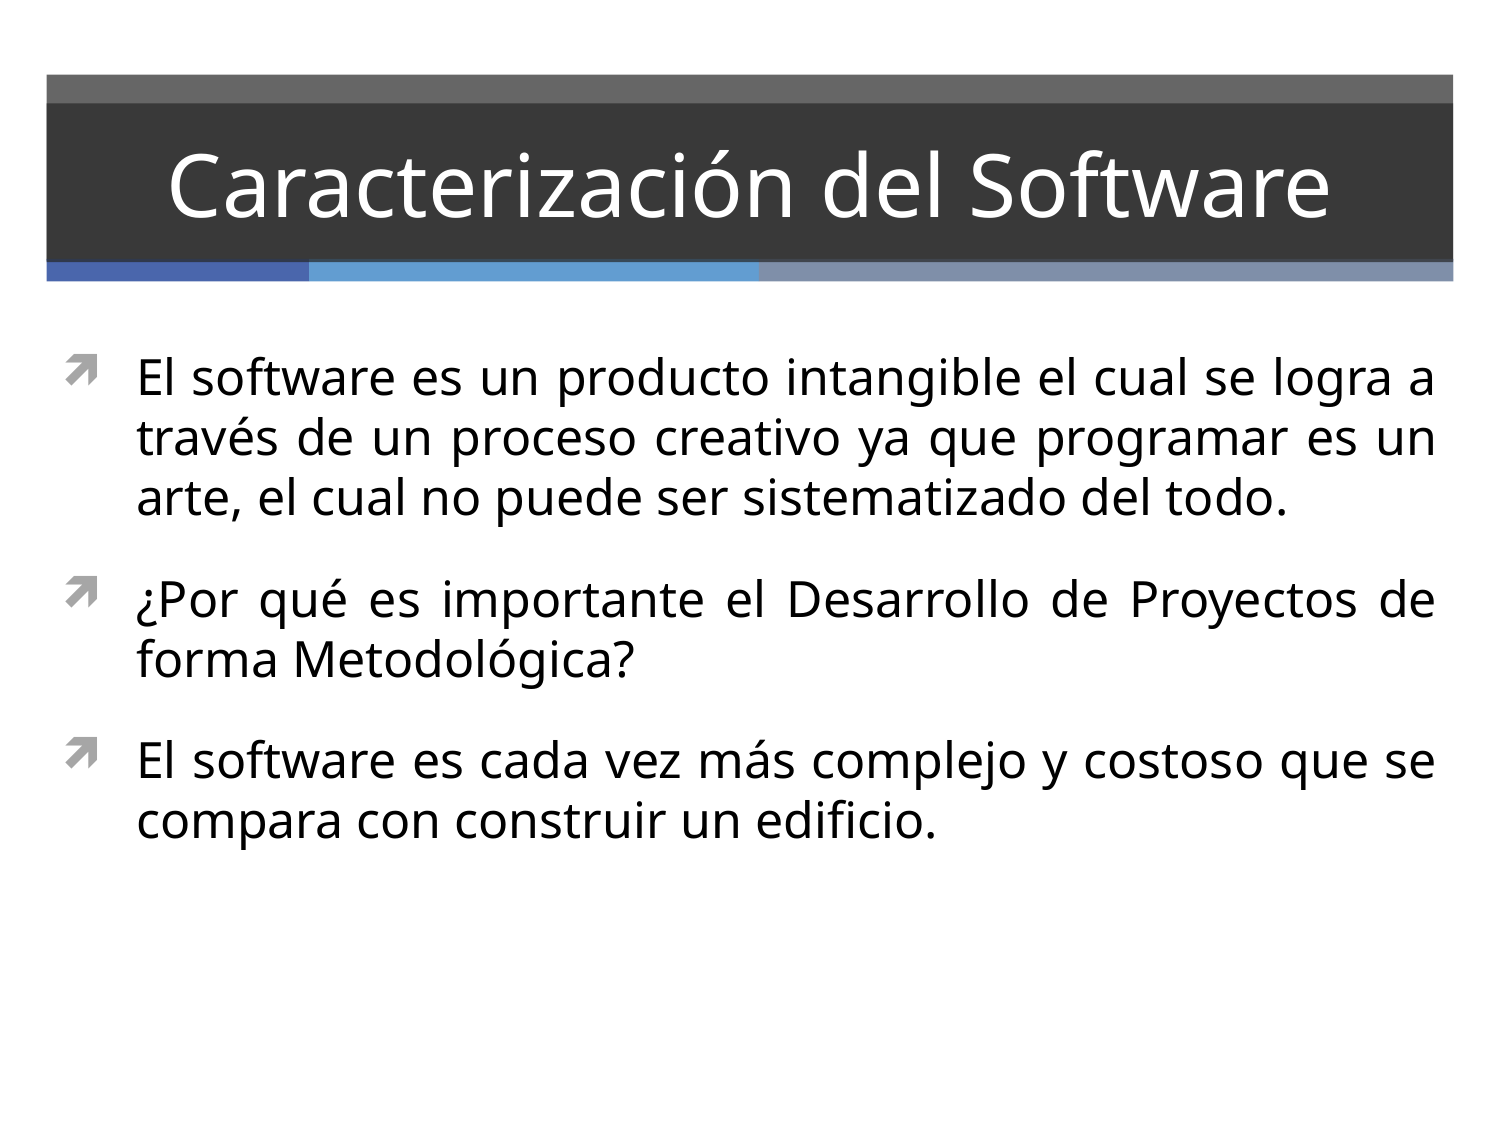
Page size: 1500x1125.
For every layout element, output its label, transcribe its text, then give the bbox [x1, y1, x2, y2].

title Caracterización del Software [46, 103, 1454, 263]
list El software es un producto intangible el cual se logra a través de un proceso creativo ya que programar es un arte, el cual no puede ser sistematizado del todo. ¿Por qué es importante el Desarrollo de Proyectos de forma Metodológica? El software es cada vez más complejo y costoso que se compara con construir un edificio. [46, 338, 1454, 994]
